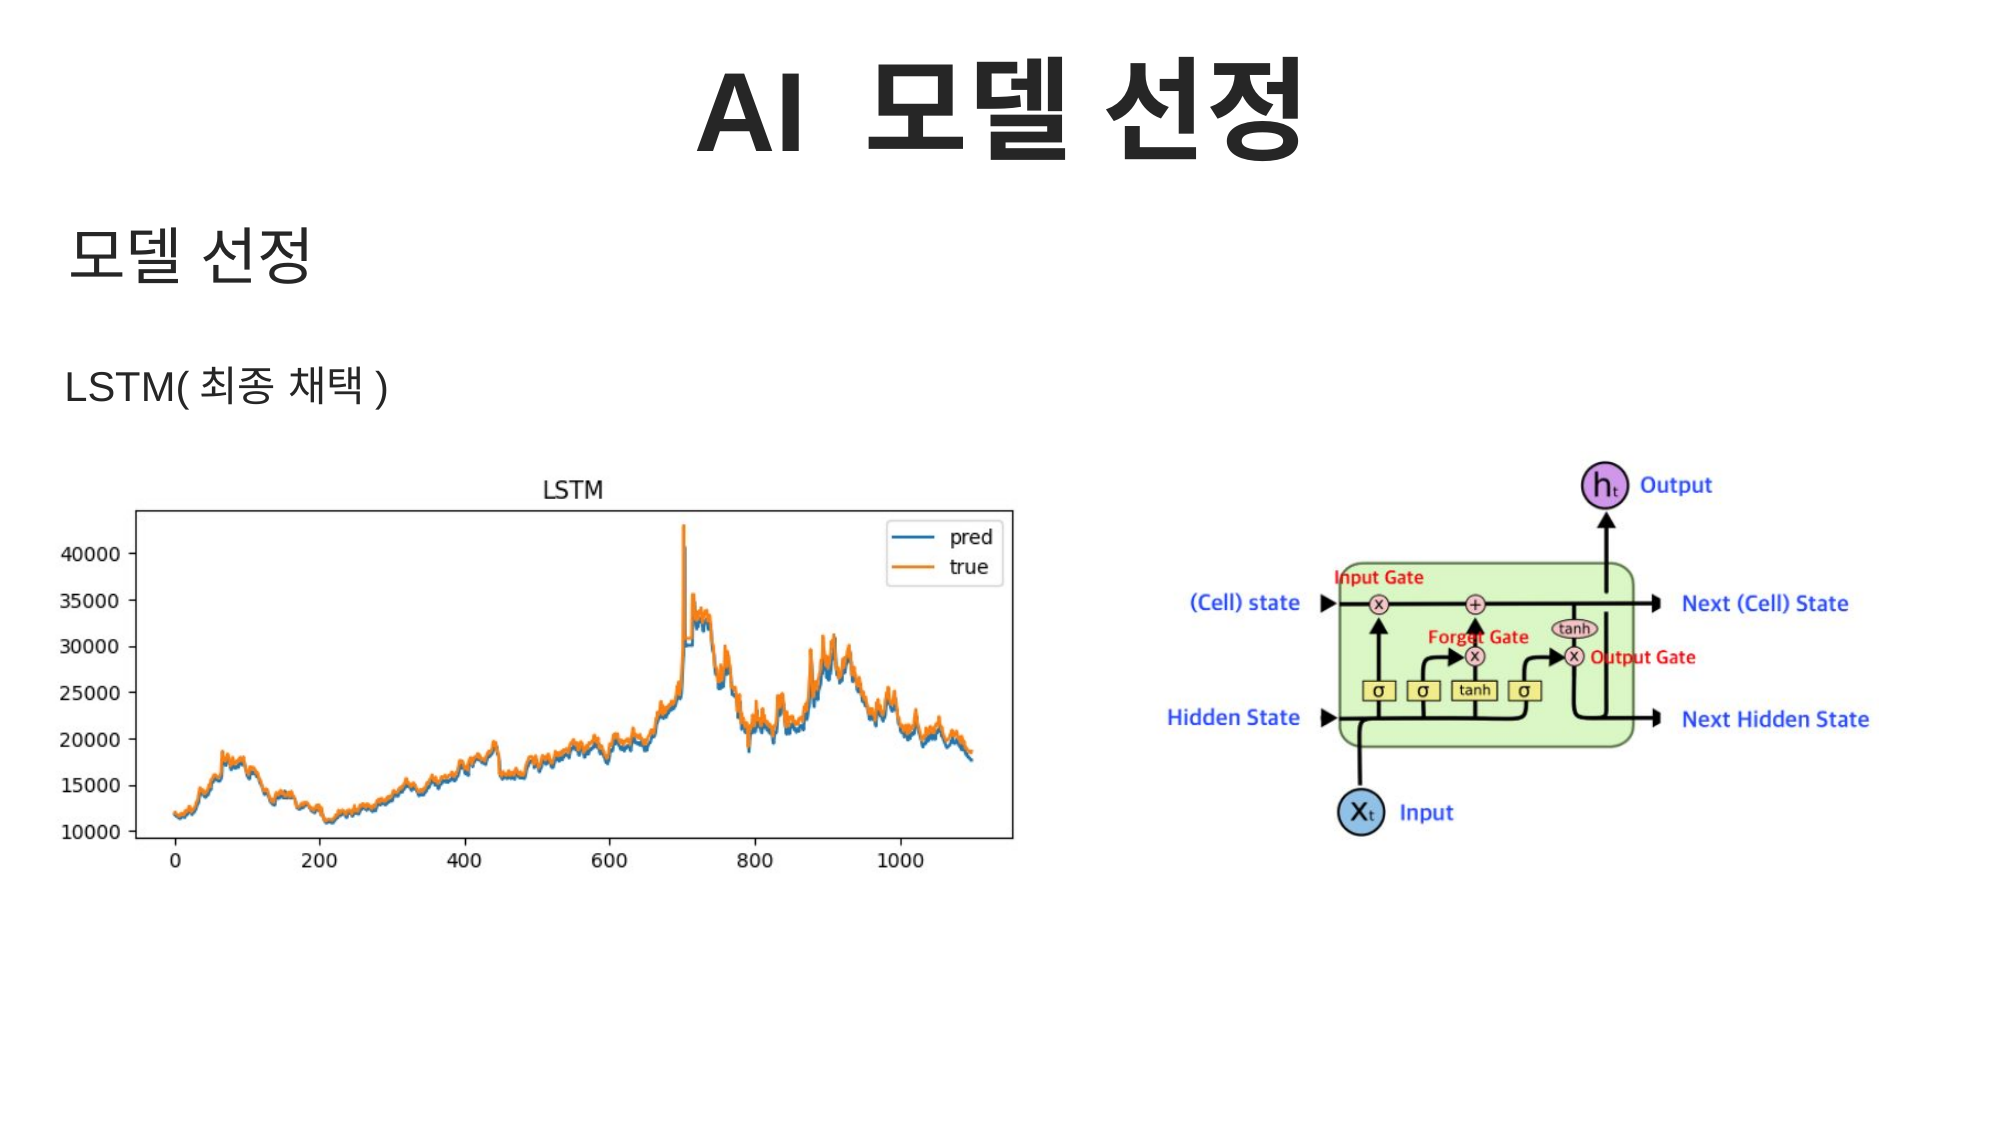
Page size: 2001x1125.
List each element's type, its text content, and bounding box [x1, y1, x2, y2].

picture [1139, 451, 1879, 850]
picture [44, 465, 1025, 886]
list 모델 선정 [53, 199, 679, 319]
list LSTM(최종 채택) [49, 343, 904, 433]
list AI 모델 선정 [53, 55, 1952, 175]
